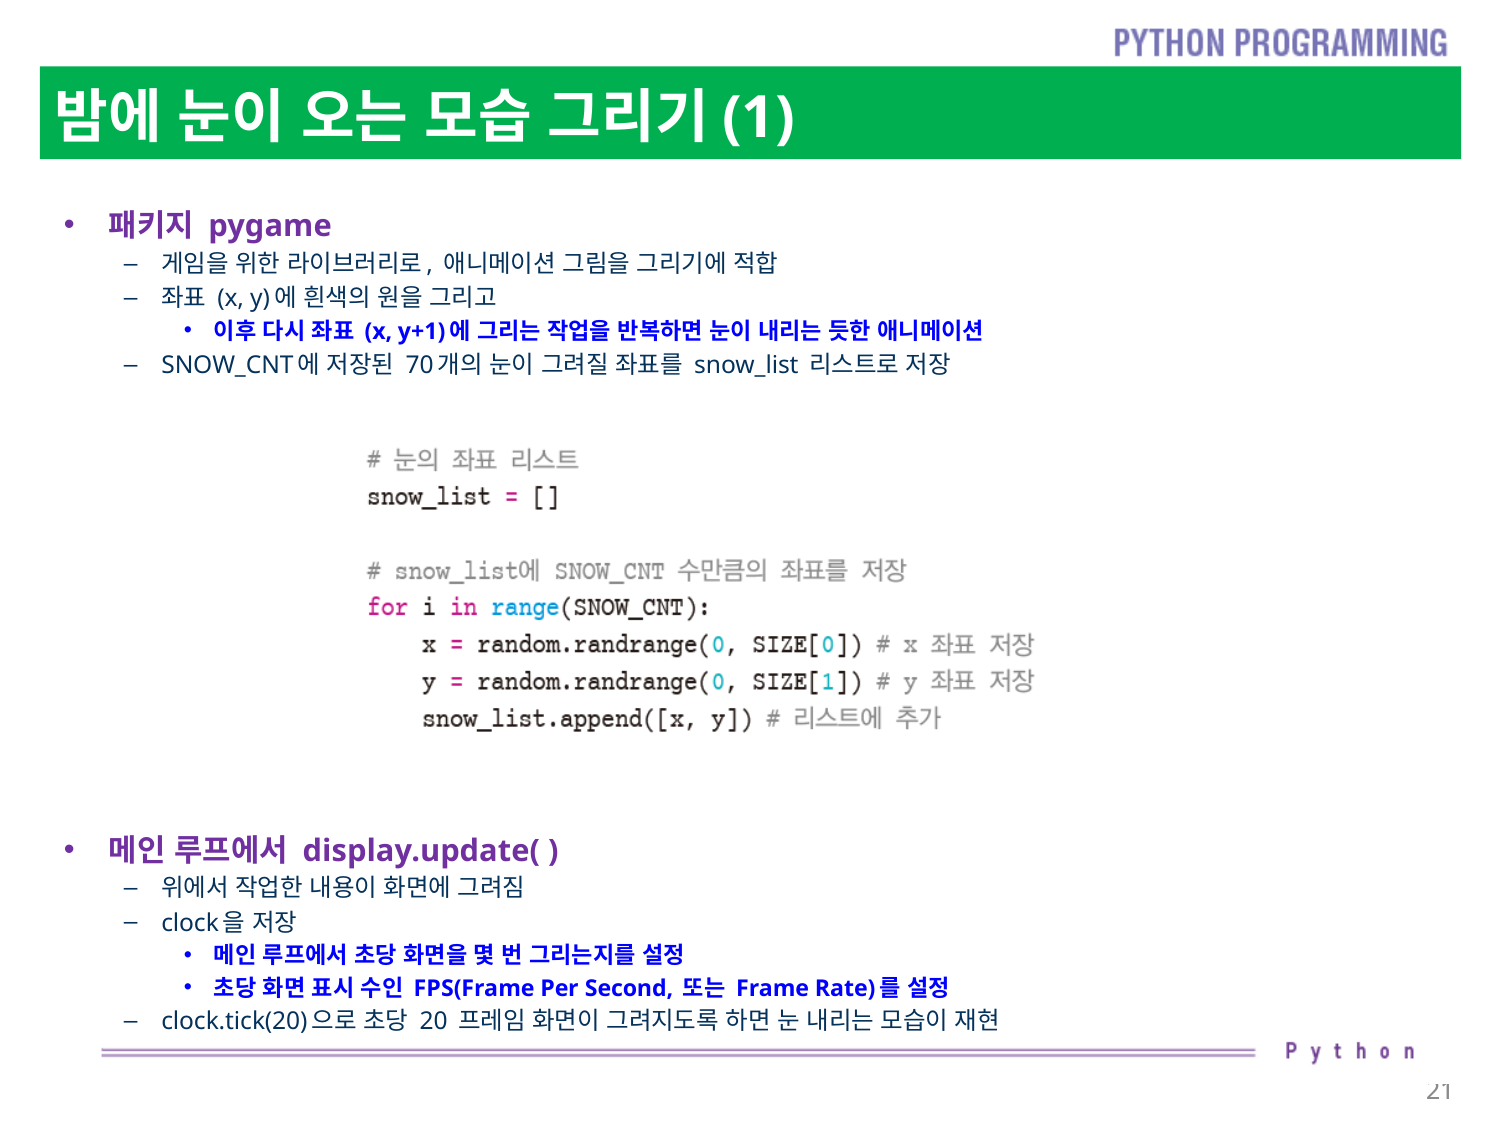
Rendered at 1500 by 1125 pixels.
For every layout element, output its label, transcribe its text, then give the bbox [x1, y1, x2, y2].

picture [1106, 13, 1462, 66]
picture [358, 439, 1040, 739]
title 밤에 눈이 오는 모습 그리기(1) [39, 76, 1444, 152]
picture [18, 1020, 1483, 1084]
list 패키지 pygame 게임을 위한 라이브러리로, 애니메이션 그림을 그리기에 적합 좌표 (x, y)에 흰색의 원을 그리고 이후 다시 좌표 (x, y+1)에 그리는 작업을 반복하면 눈이 내리는 듯한 애니메이션 SNOW_CNT에 저장된 70개의 눈이 그려질 좌표를 snow_list 리스트로 저장 메인 루프에서 display.update( ) 위에서 작업한 내용이 화면에 그려짐 clock을 저장 메인 루프에서 초당 화면을 몇 번 그리는지를 설정 초당 화면 표시 수인 FPS(Frame Per Second, 또는 Frame Rate)를 설정 clock.tick(20)으로 초당 20 프레임 화면이 그려지도록 하면 눈 내리는 모습이 재현 [48, 198, 1461, 1044]
slide_number 21 [1119, 1071, 1470, 1112]
